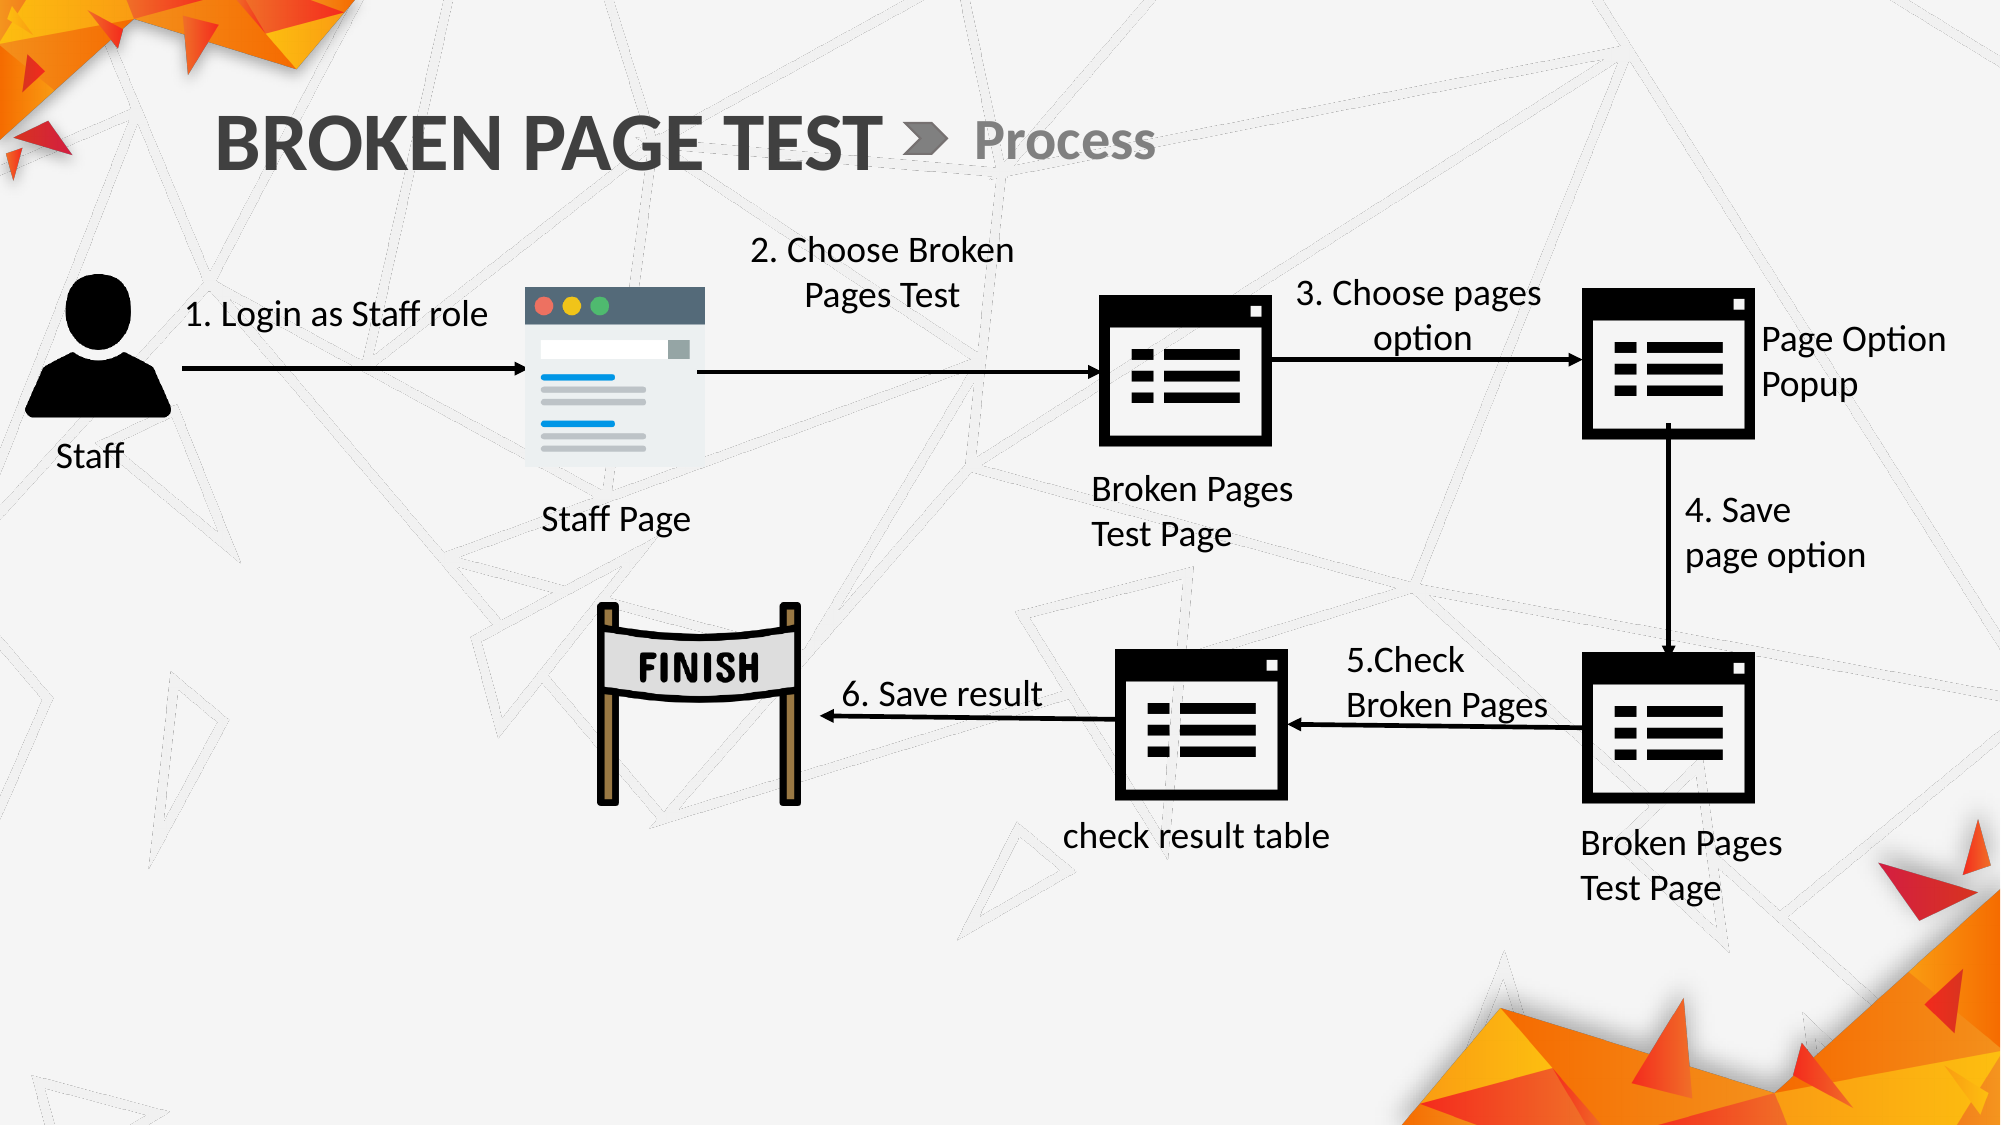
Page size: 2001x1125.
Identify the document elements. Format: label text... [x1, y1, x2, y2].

text_box Staff [40, 423, 140, 484]
text_box 3. Choose pages option [1280, 260, 1566, 359]
text_box 3. Choose pages option [1280, 360, 1566, 366]
text_box 6. Save result [826, 661, 1059, 715]
text_box 5.Check Broken Pages [1331, 627, 1564, 724]
text_box Process [920, 93, 1173, 179]
text_box 5.Check Broken Pages [1331, 728, 1564, 732]
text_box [196, 79, 903, 211]
text_box 2. Choose Broken Pages Test [730, 217, 1035, 322]
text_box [1287, 724, 1583, 728]
text_box Broken Pages Test Page [1076, 456, 1309, 562]
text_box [819, 715, 1116, 720]
picture [0, 0, 2001, 1125]
text_box 4. Save page option [1670, 477, 1882, 583]
text_box Page Option Popup [1755, 306, 1971, 412]
text_box check result table [1048, 803, 1355, 864]
text_box [903, 121, 949, 155]
text_box Staff Page [526, 486, 715, 547]
text_box 1. Login as Staff role [171, 281, 521, 342]
